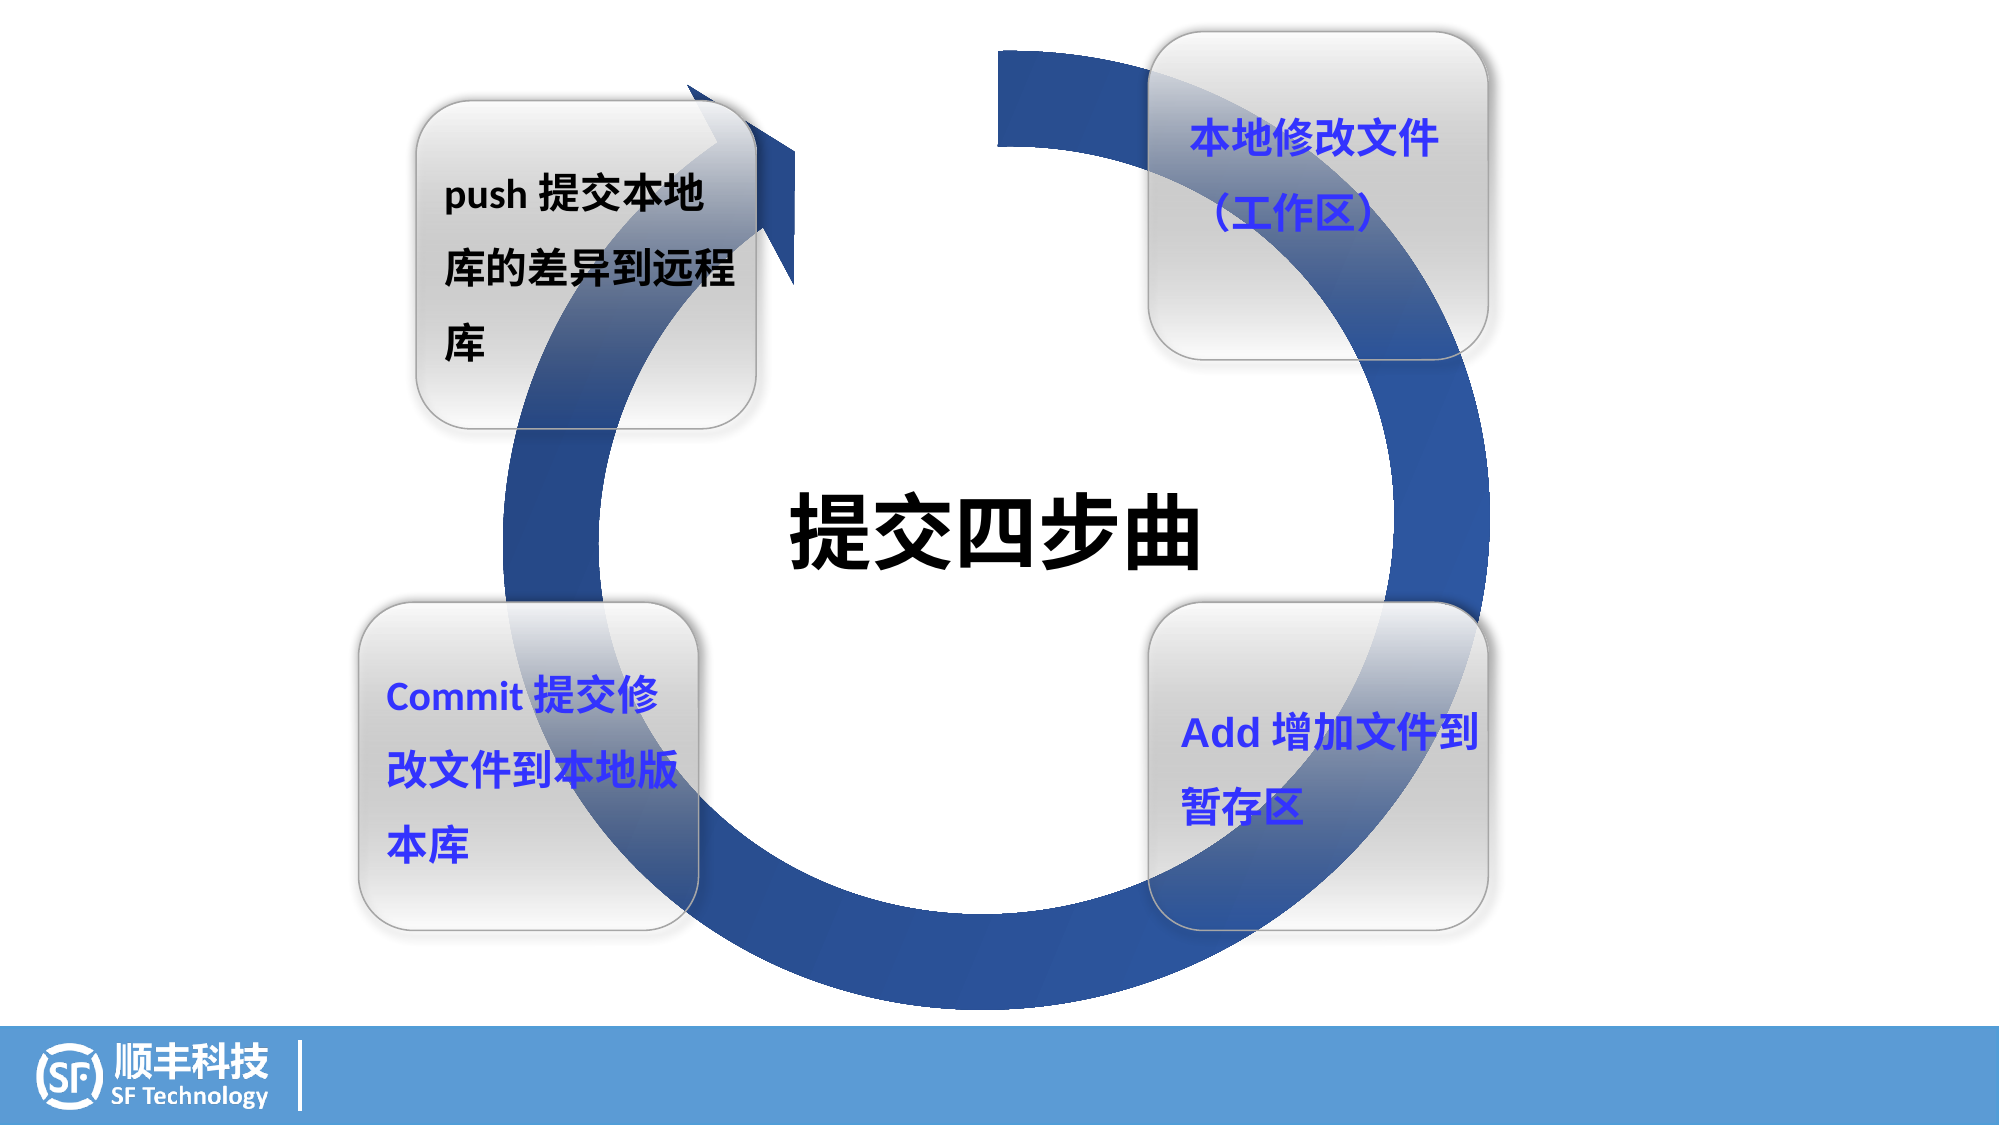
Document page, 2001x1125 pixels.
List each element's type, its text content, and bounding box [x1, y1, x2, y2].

text_box [501, 440, 615, 594]
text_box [416, 100, 757, 429]
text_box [1148, 31, 1515, 360]
text_box [699, 806, 1240, 1011]
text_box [1148, 602, 1506, 931]
text_box [686, 84, 703, 93]
text_box [1362, 365, 1491, 602]
text_box 提交四步曲 [745, 473, 1247, 588]
text_box [763, 130, 796, 285]
text_box [996, 49, 1143, 169]
picture [34, 1025, 292, 1125]
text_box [358, 602, 699, 931]
